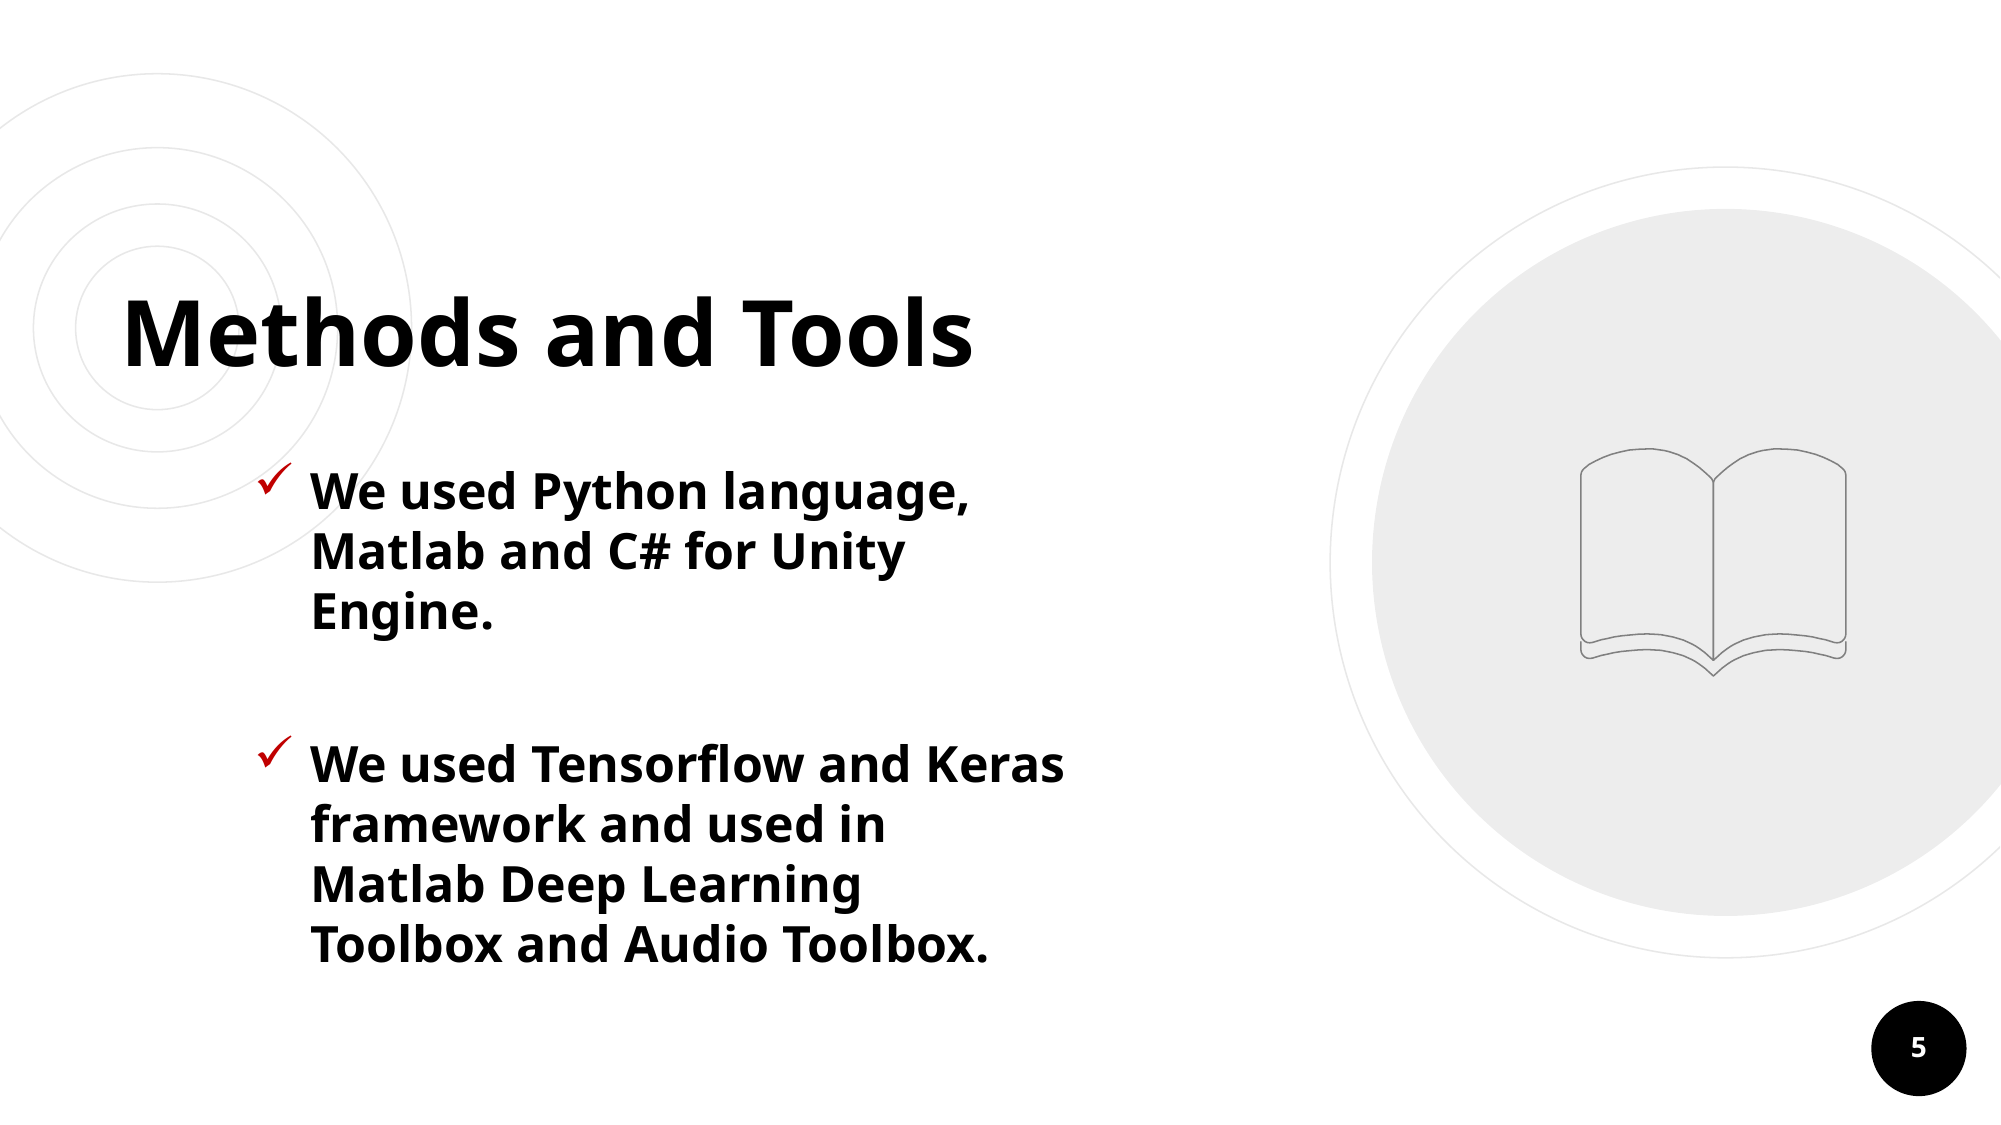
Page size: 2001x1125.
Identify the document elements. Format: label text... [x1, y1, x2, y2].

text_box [1580, 448, 1847, 677]
text_box We used Python language, Matlab and C# for Unity Engine. We used Tensorflow and Keras framework and used in Matlab Deep Learning Toolbox and Audio Toolbox. [233, 439, 1087, 931]
text_box Methods and Tools [99, 255, 1242, 405]
text_box 5 [1871, 1000, 1967, 1097]
